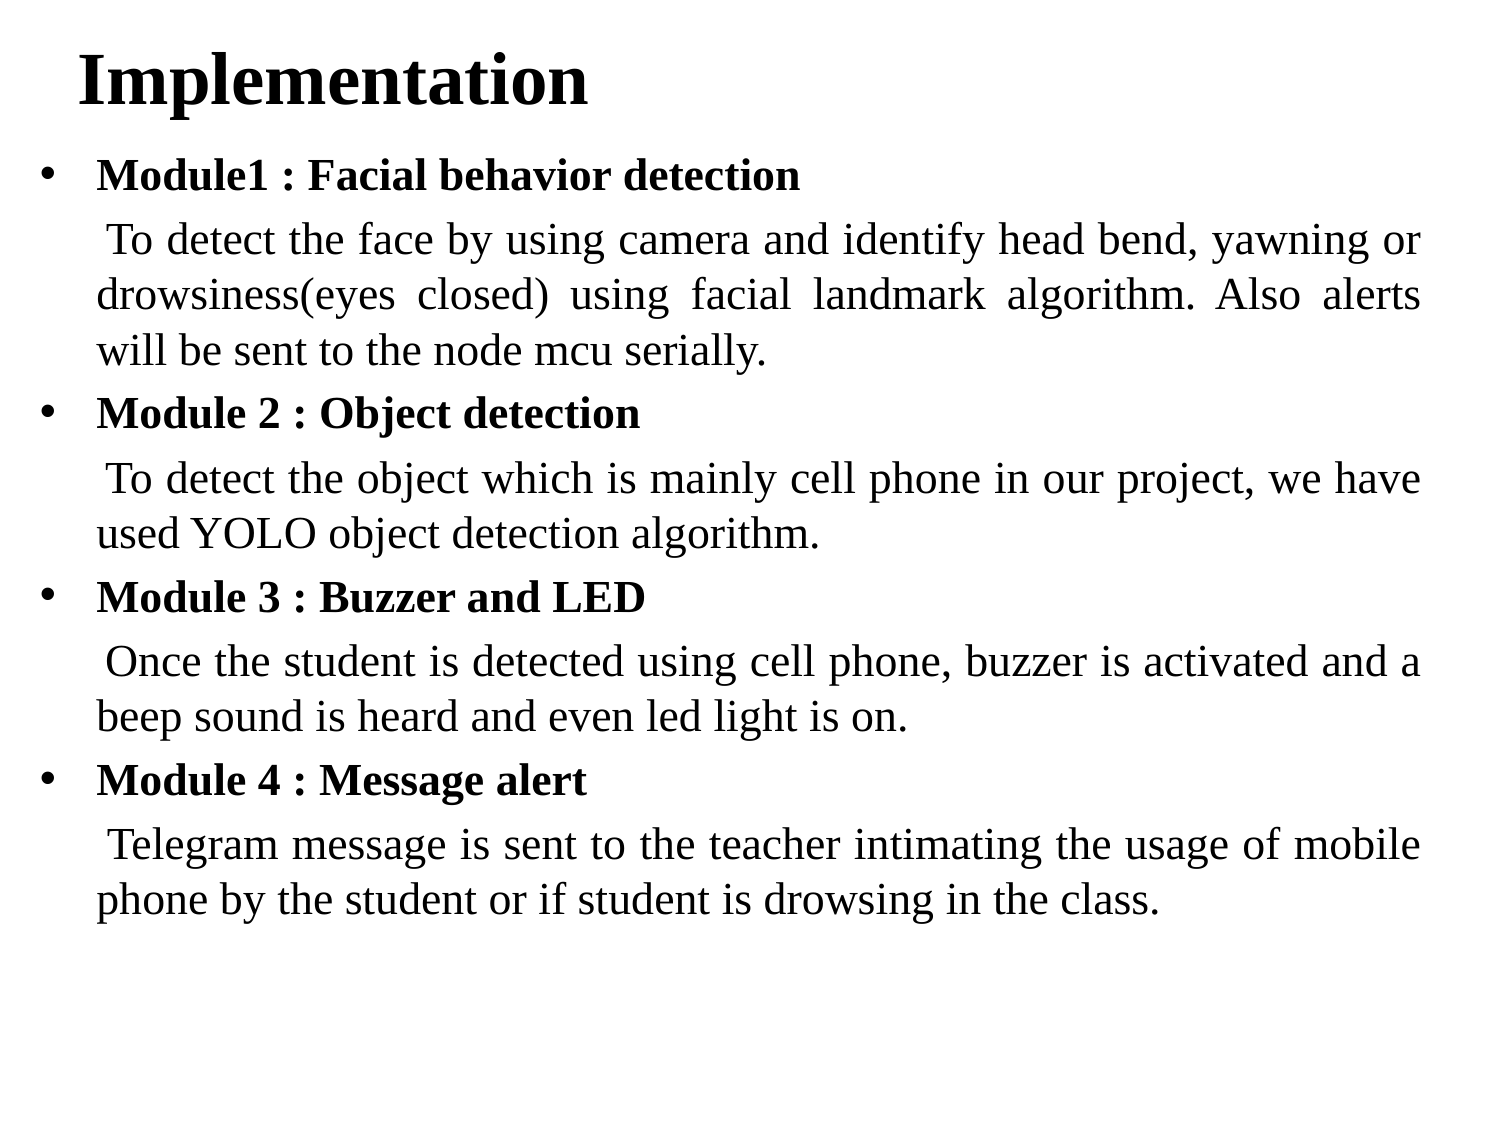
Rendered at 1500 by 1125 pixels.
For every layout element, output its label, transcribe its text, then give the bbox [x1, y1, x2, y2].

title Implementation [62, 62, 1445, 177]
list Module1 : Facial behavior detection To detect the face by using camera and identify head bend, yawning or drowsiness(eyes closed) using facial landmark algorithm. Also alerts will be sent to the node mcu serially. Module 2 : Object detection To detect the object which is mainly cell phone in our project, we have used YOLO object detection algorithm. Module 3 : Buzzer and LED Once the student is detected using cell phone, buzzer is activated and a beep sound is heard and even led light is on. Module 4 : Message alert Telegram message is sent to the teacher intimating the usage of mobile phone by the student or if student is drowsing in the class. [24, 137, 1438, 1075]
